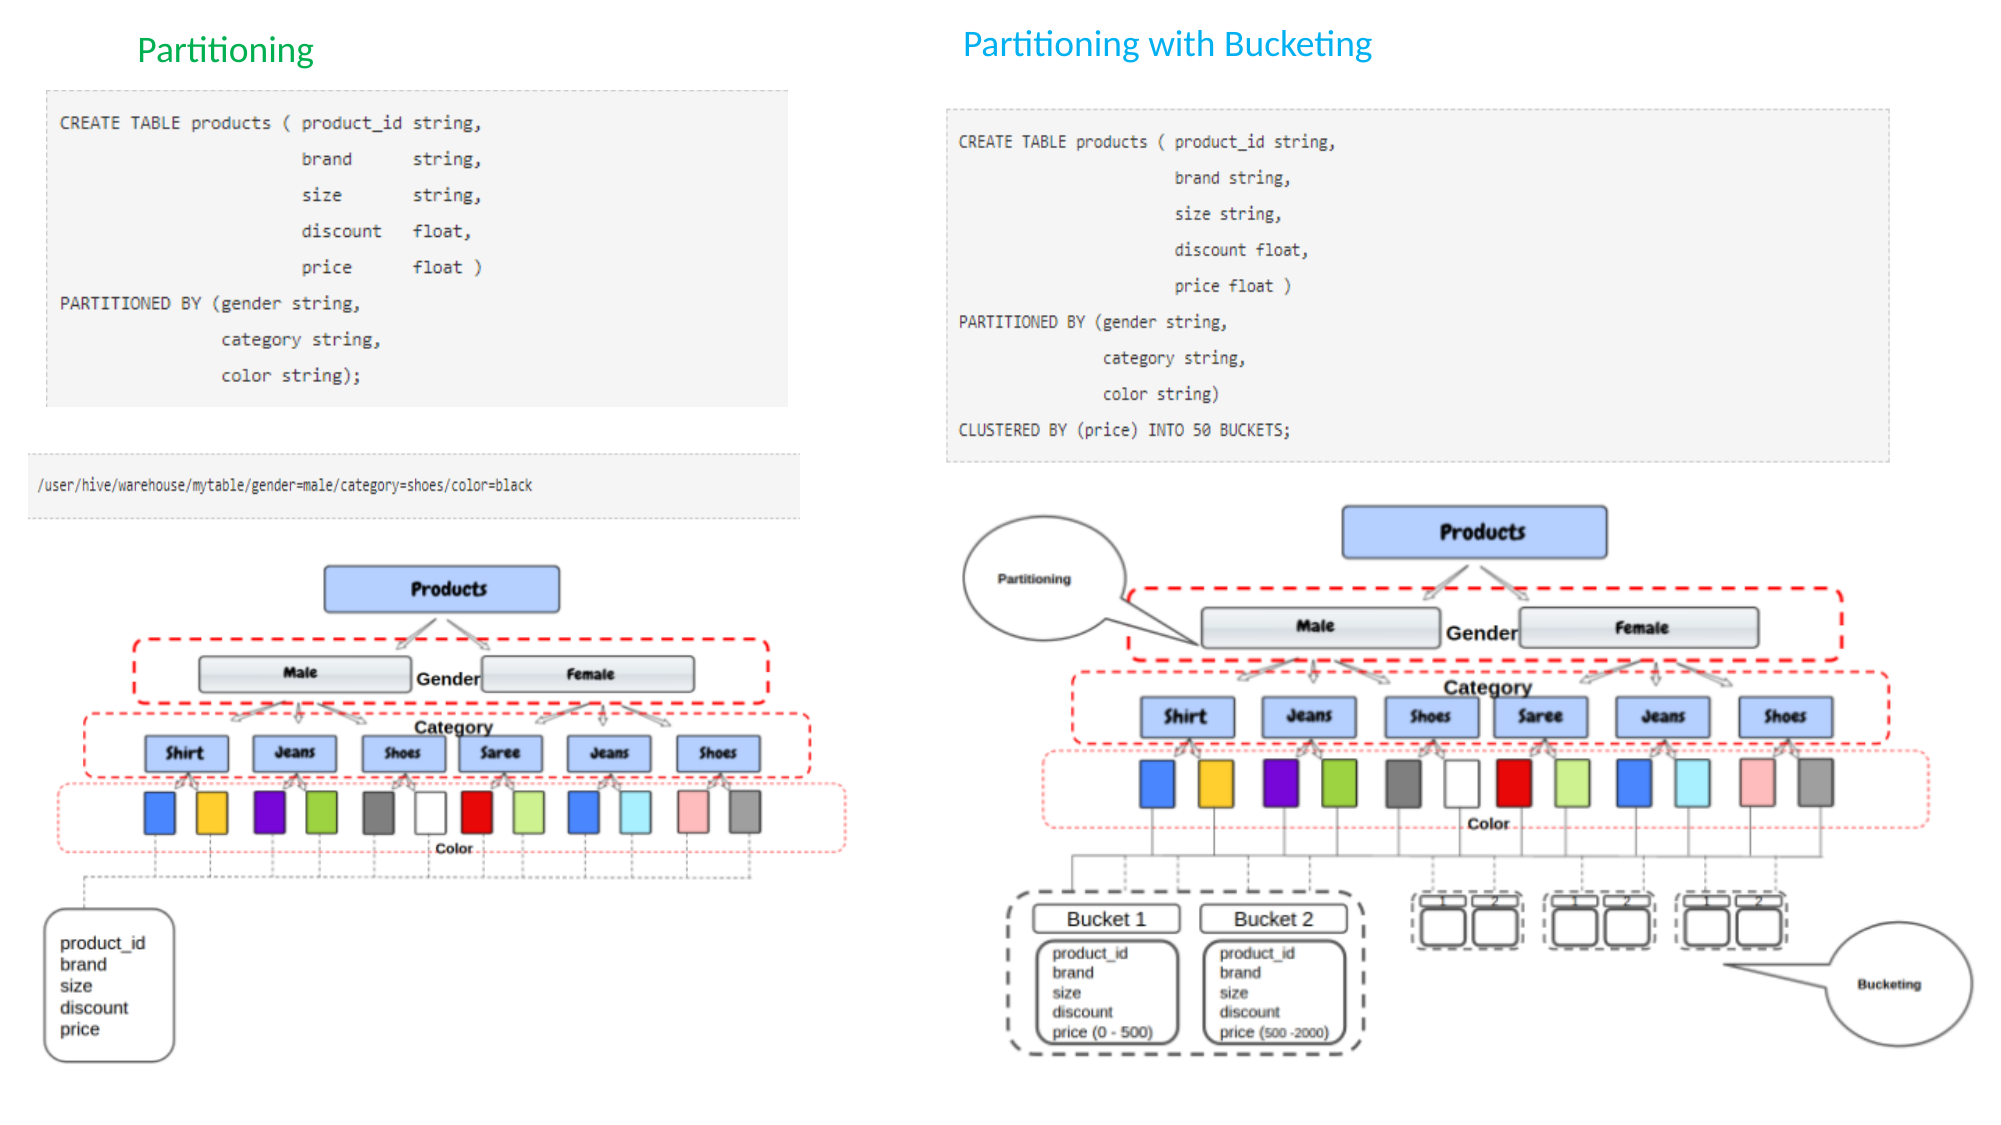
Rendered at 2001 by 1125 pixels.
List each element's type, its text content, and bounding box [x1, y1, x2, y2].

picture [0, 533, 899, 1072]
picture [962, 480, 2000, 1072]
picture [28, 451, 800, 521]
text_box Partitioning [122, 17, 637, 77]
text_box Partitioning with Bucketing [948, 11, 1463, 72]
picture [931, 76, 1897, 477]
picture [46, 90, 788, 407]
